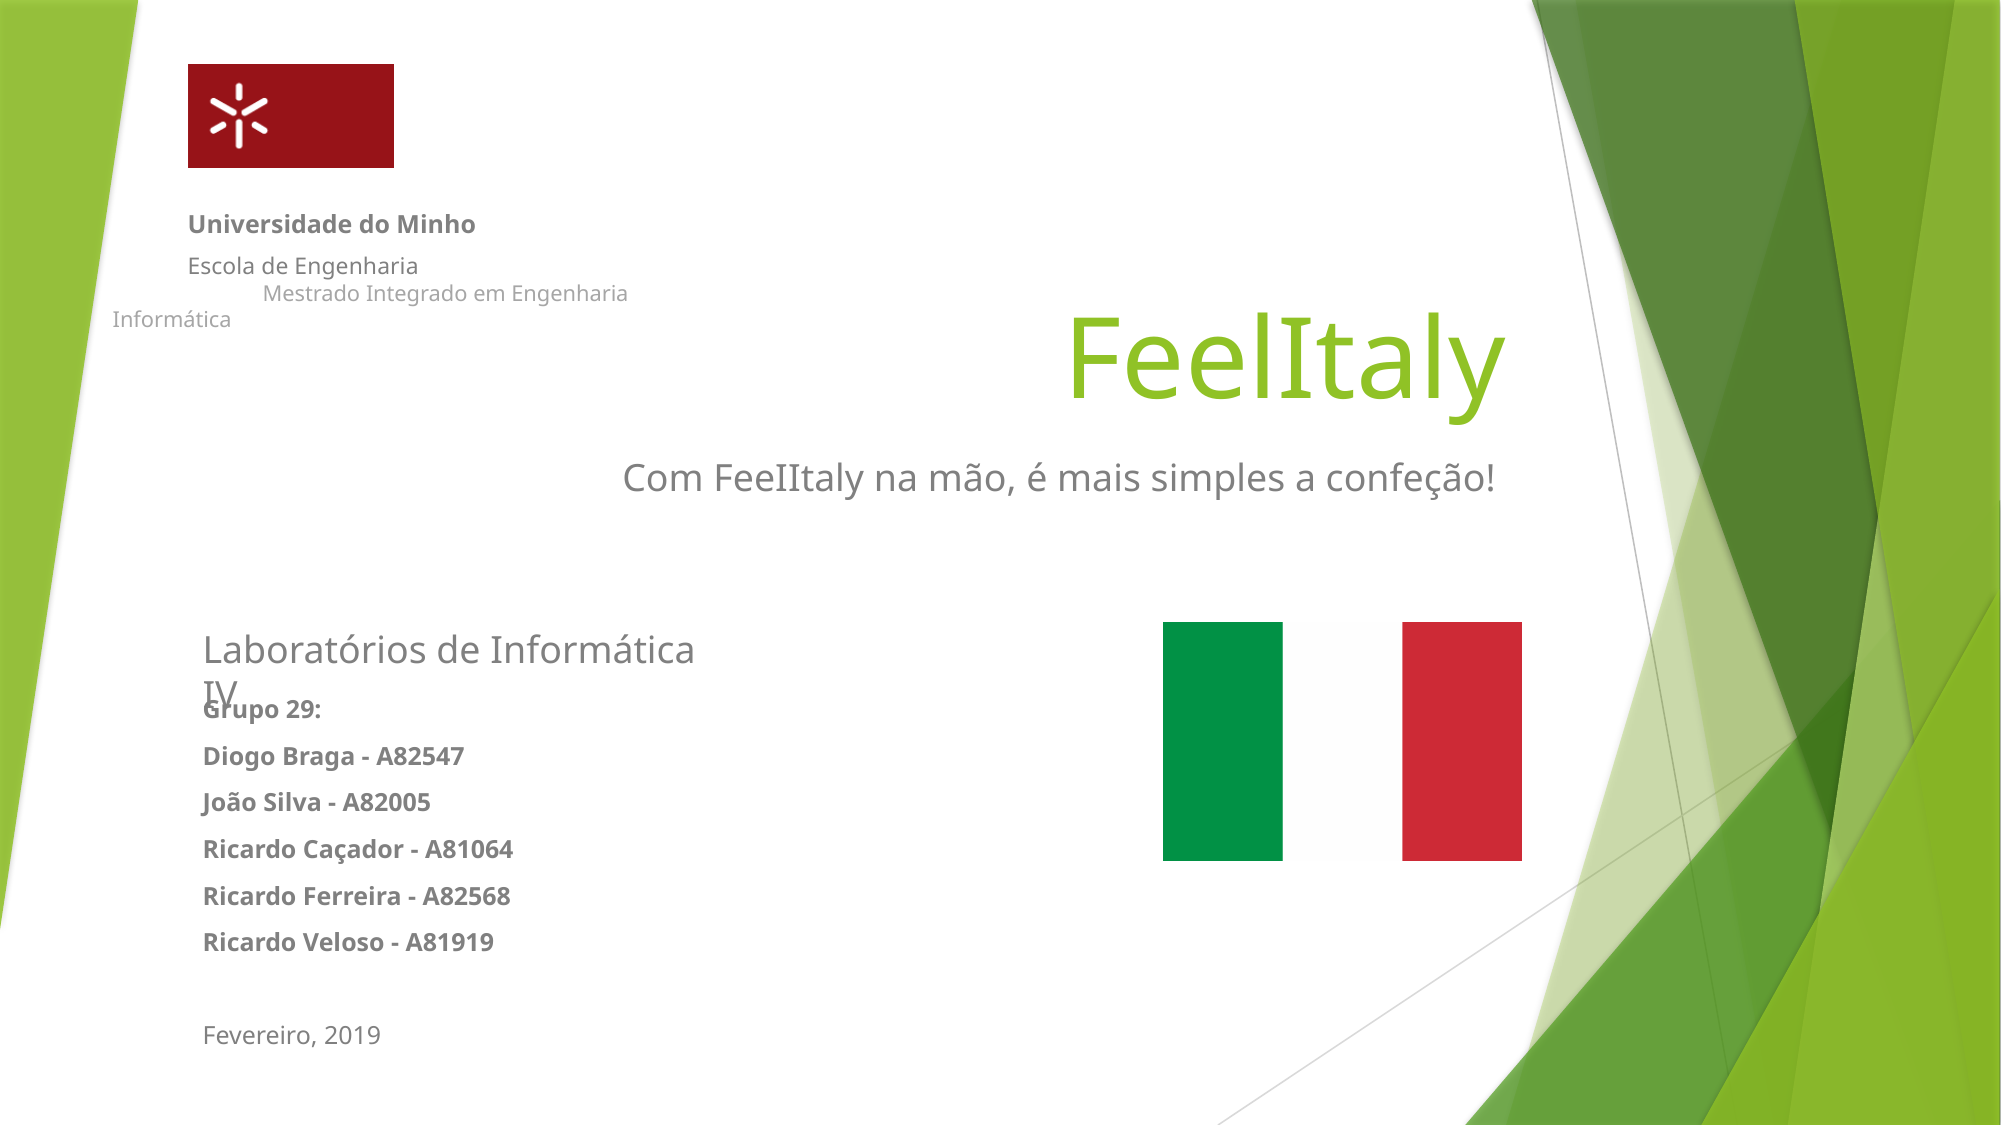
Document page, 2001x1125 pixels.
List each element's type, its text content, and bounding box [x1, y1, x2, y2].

picture [187, 64, 394, 169]
text_box Universidade do Minho Escola de Engenharia Mestrado Integrado em Engenharia Informática [97, 185, 711, 340]
title FeelItaly [247, 158, 1522, 429]
text_box Laboratórios de Informática IV [187, 618, 742, 724]
picture [1163, 622, 1522, 862]
text_box Grupo 29: Diogo Braga - A82547 João Silva - A82005 Ricardo Caçador - A81064 Ricardo Ferreira - A82568 Ricardo Veloso - A81919 Fevereiro, 2019 [187, 724, 711, 1061]
subtitle Com FeeIItaly na mão, é mais simples a confeção! [247, 446, 1522, 627]
